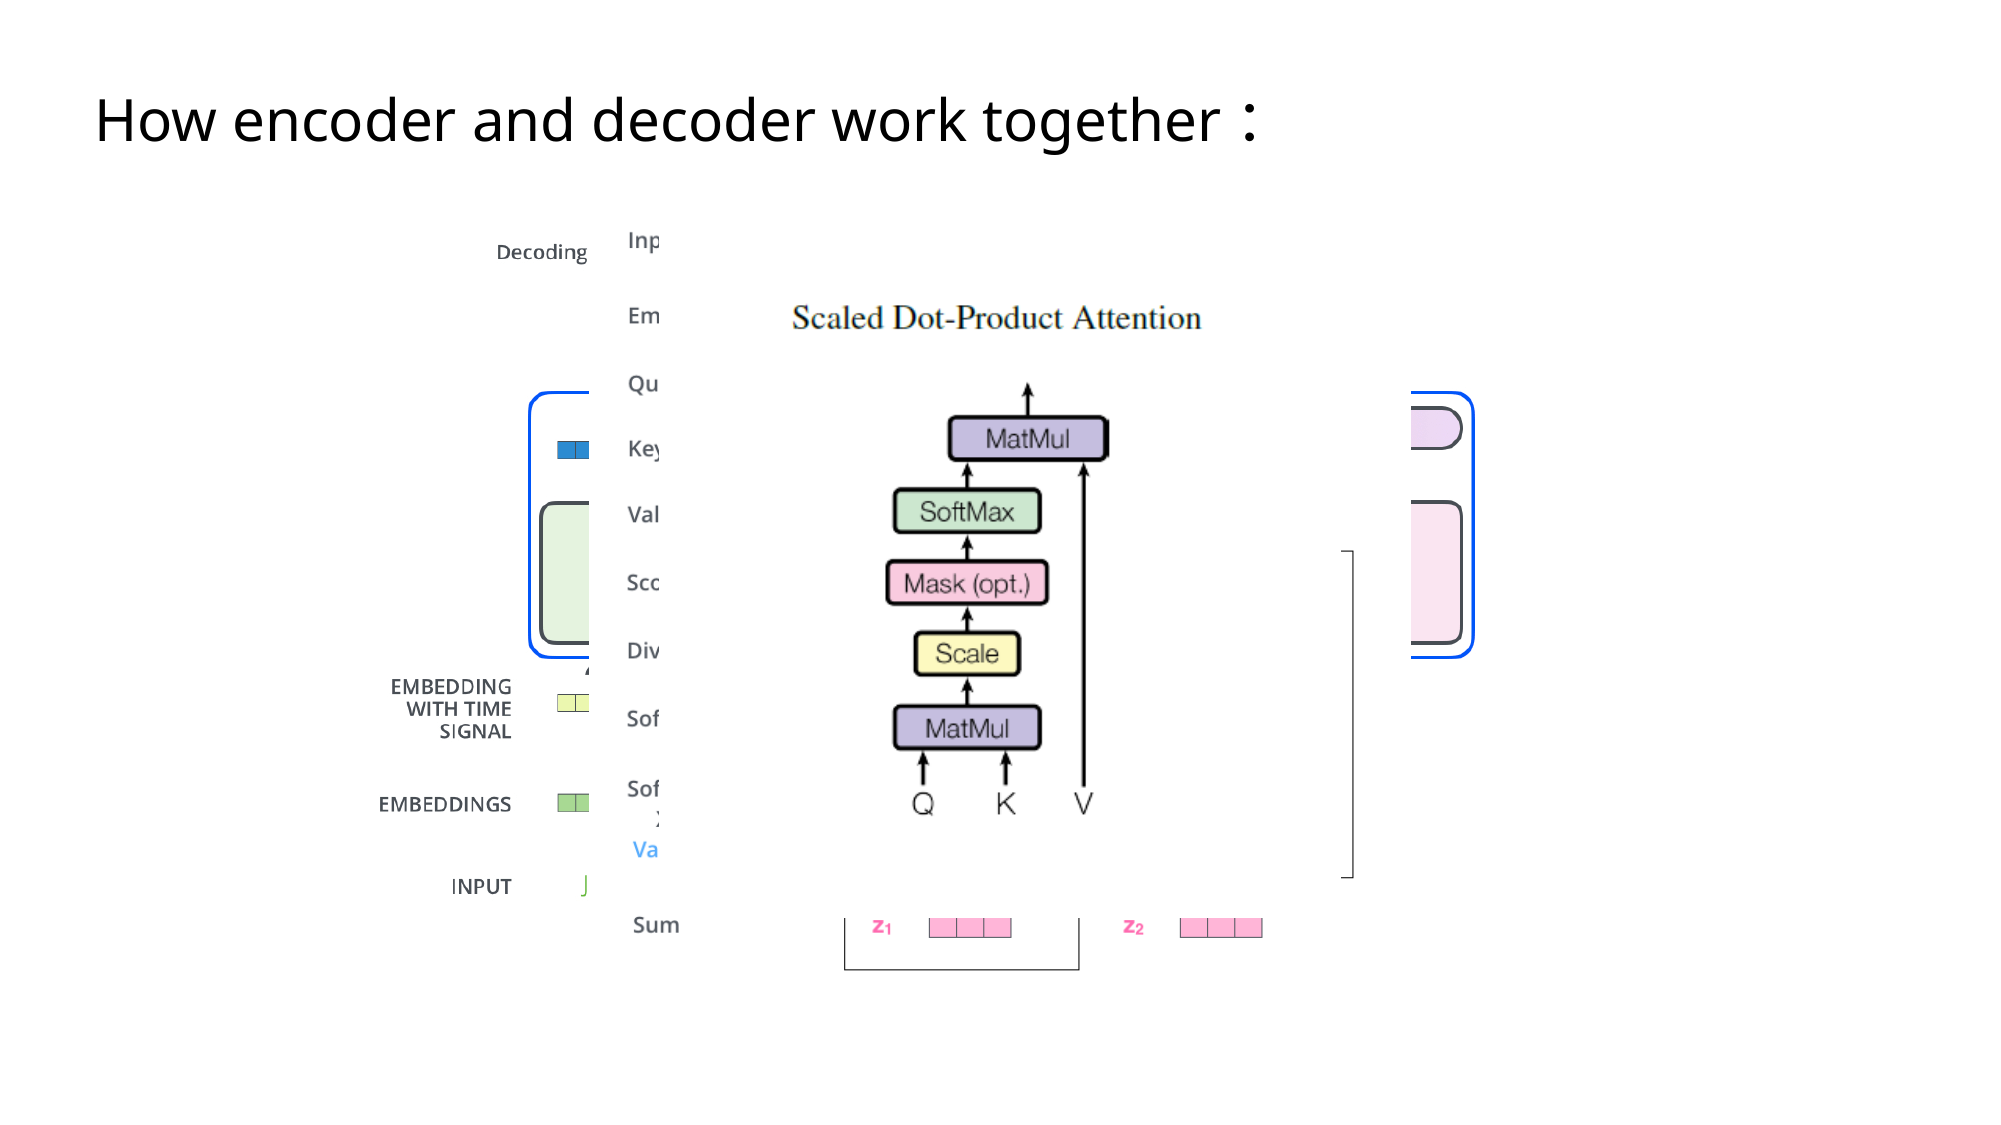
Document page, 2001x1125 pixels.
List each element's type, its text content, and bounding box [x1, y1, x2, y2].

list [1411, 220, 1650, 935]
picture [589, 202, 1411, 984]
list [350, 220, 589, 935]
text_box How encoder and decoder work together： [79, 75, 1309, 231]
